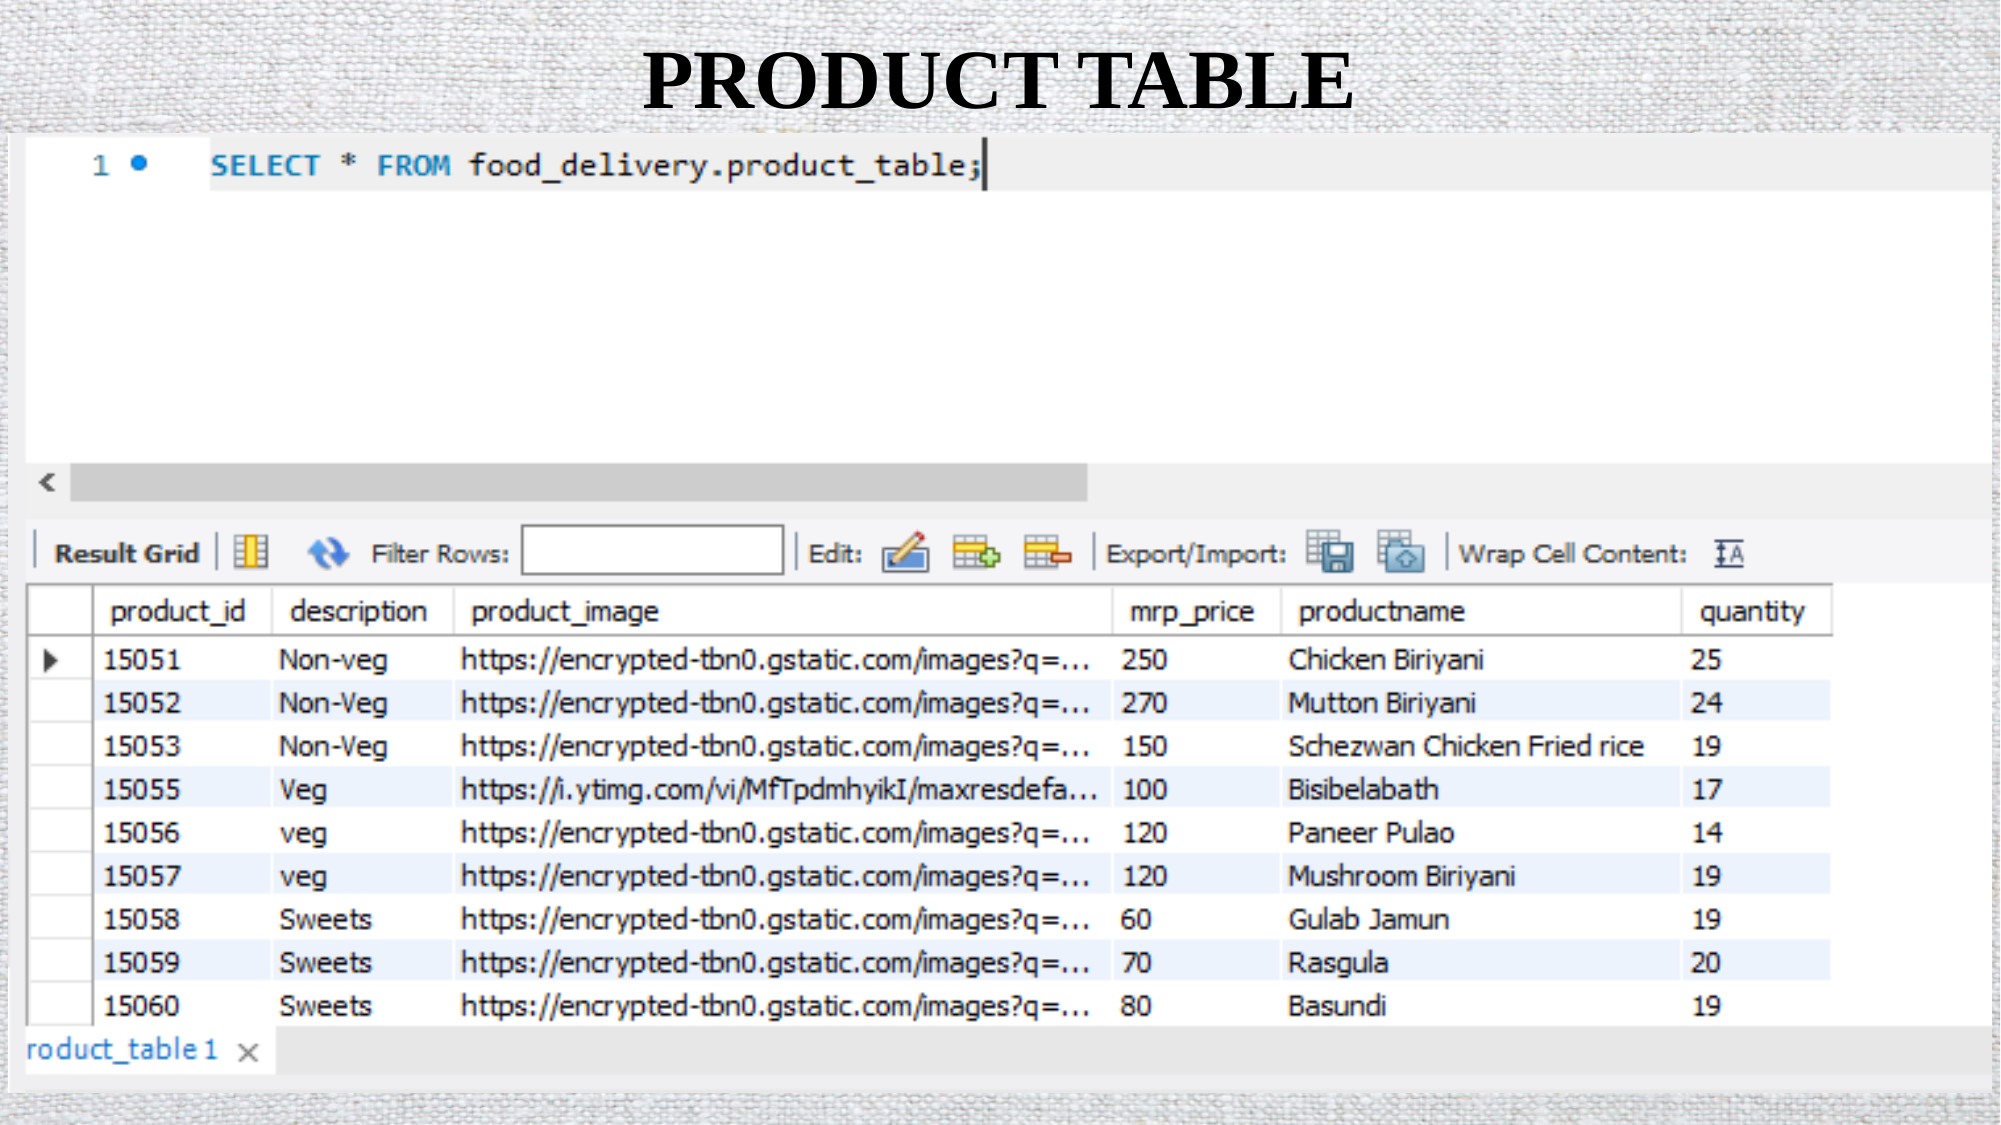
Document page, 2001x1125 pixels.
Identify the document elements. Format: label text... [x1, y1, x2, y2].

title PRODUCT TABLE [137, 27, 1863, 133]
picture [0, 0, 2001, 1125]
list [8, 134, 1992, 1093]
